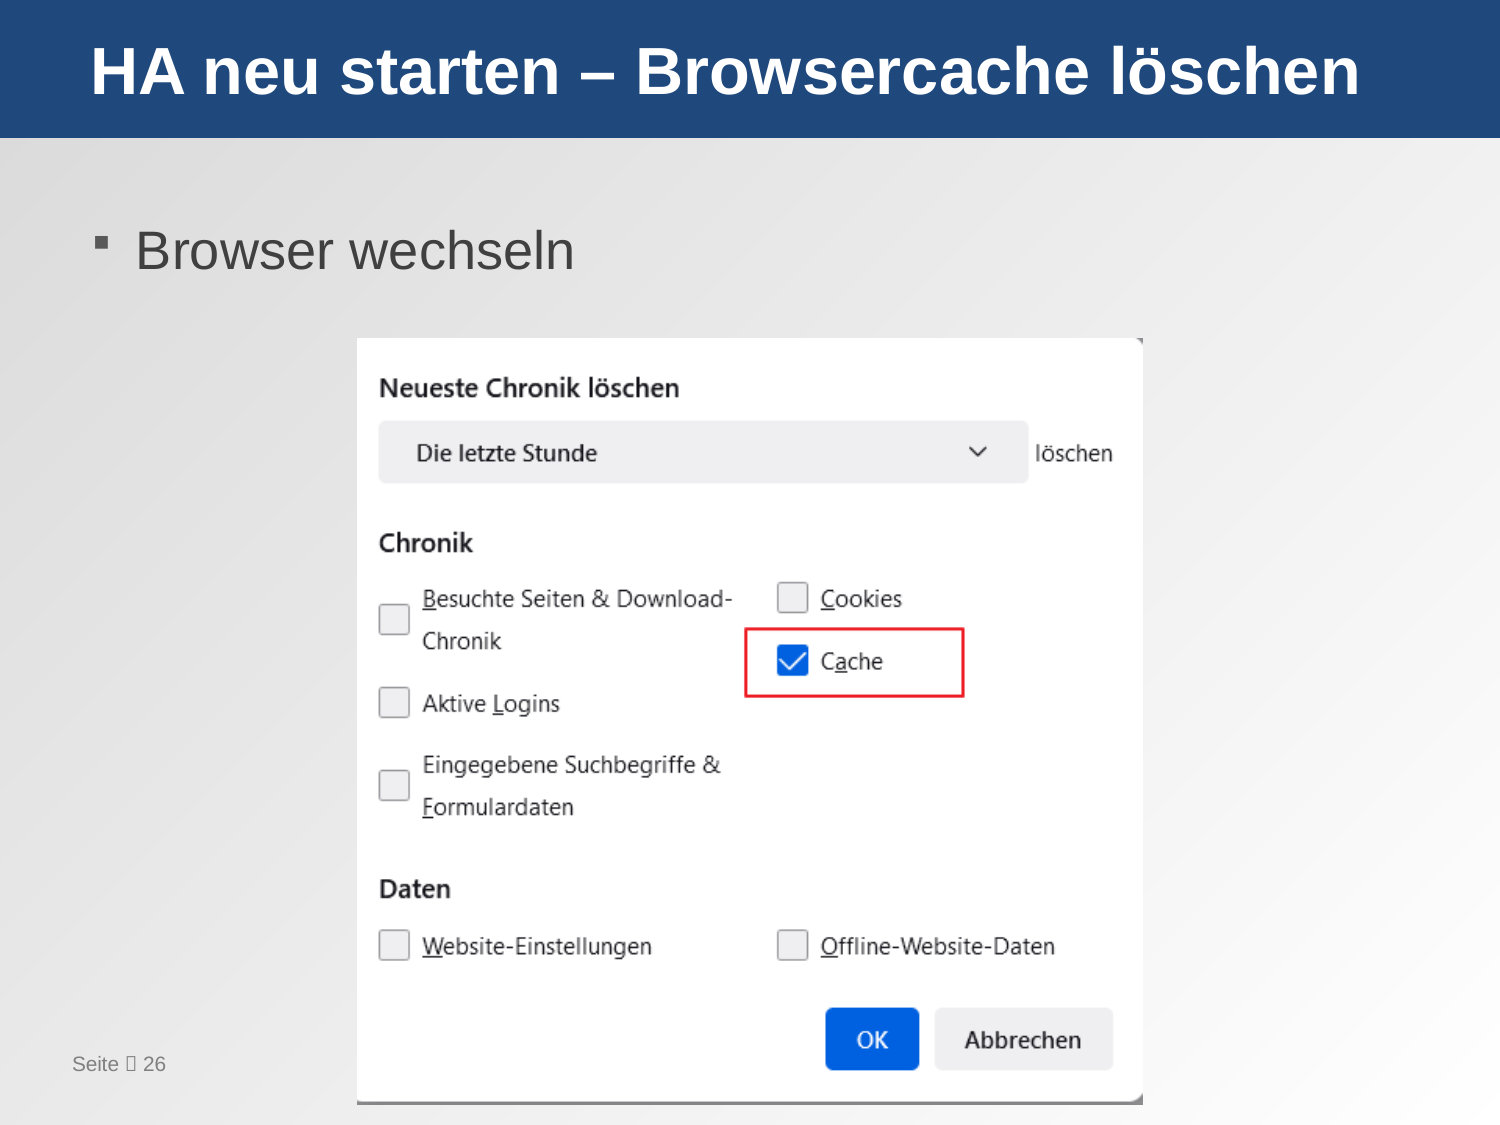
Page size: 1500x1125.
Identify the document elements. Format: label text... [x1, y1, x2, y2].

list Browser wechseln [76, 208, 1424, 964]
picture [356, 338, 1144, 1105]
title HA neu starten – Browsercache löschen [75, 20, 1425, 208]
